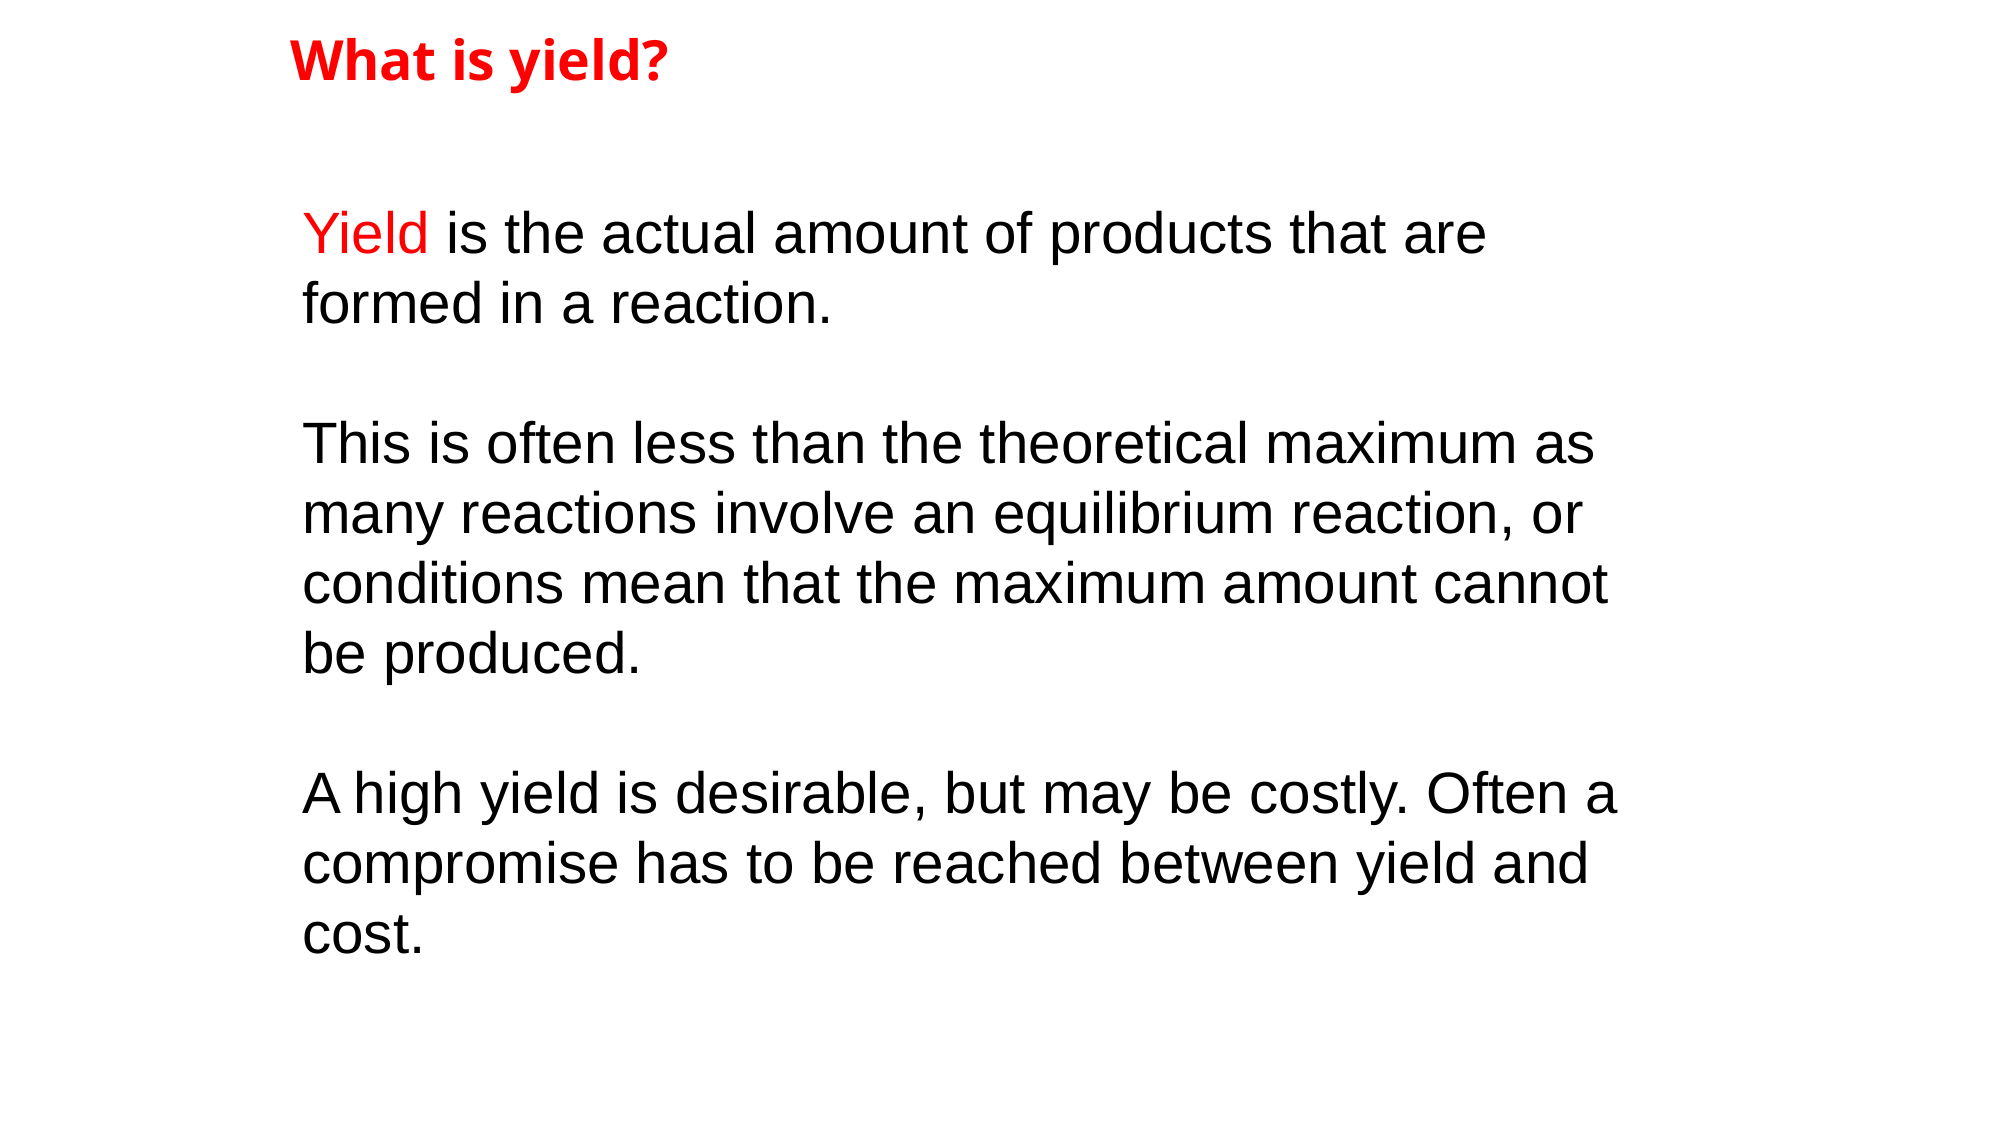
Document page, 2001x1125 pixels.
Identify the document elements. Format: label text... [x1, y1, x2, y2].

text_box Yield is the actual amount of products that are formed in a reaction. This is often less than the theoretical maximum as many reactions involve an equilibrium reaction, or conditions mean that the maximum amount cannot be produced. A high yield is desirable, but may be costly. Often a compromise has to be reached between yield and cost. [287, 187, 1650, 972]
title What is yield? [275, 24, 1663, 100]
